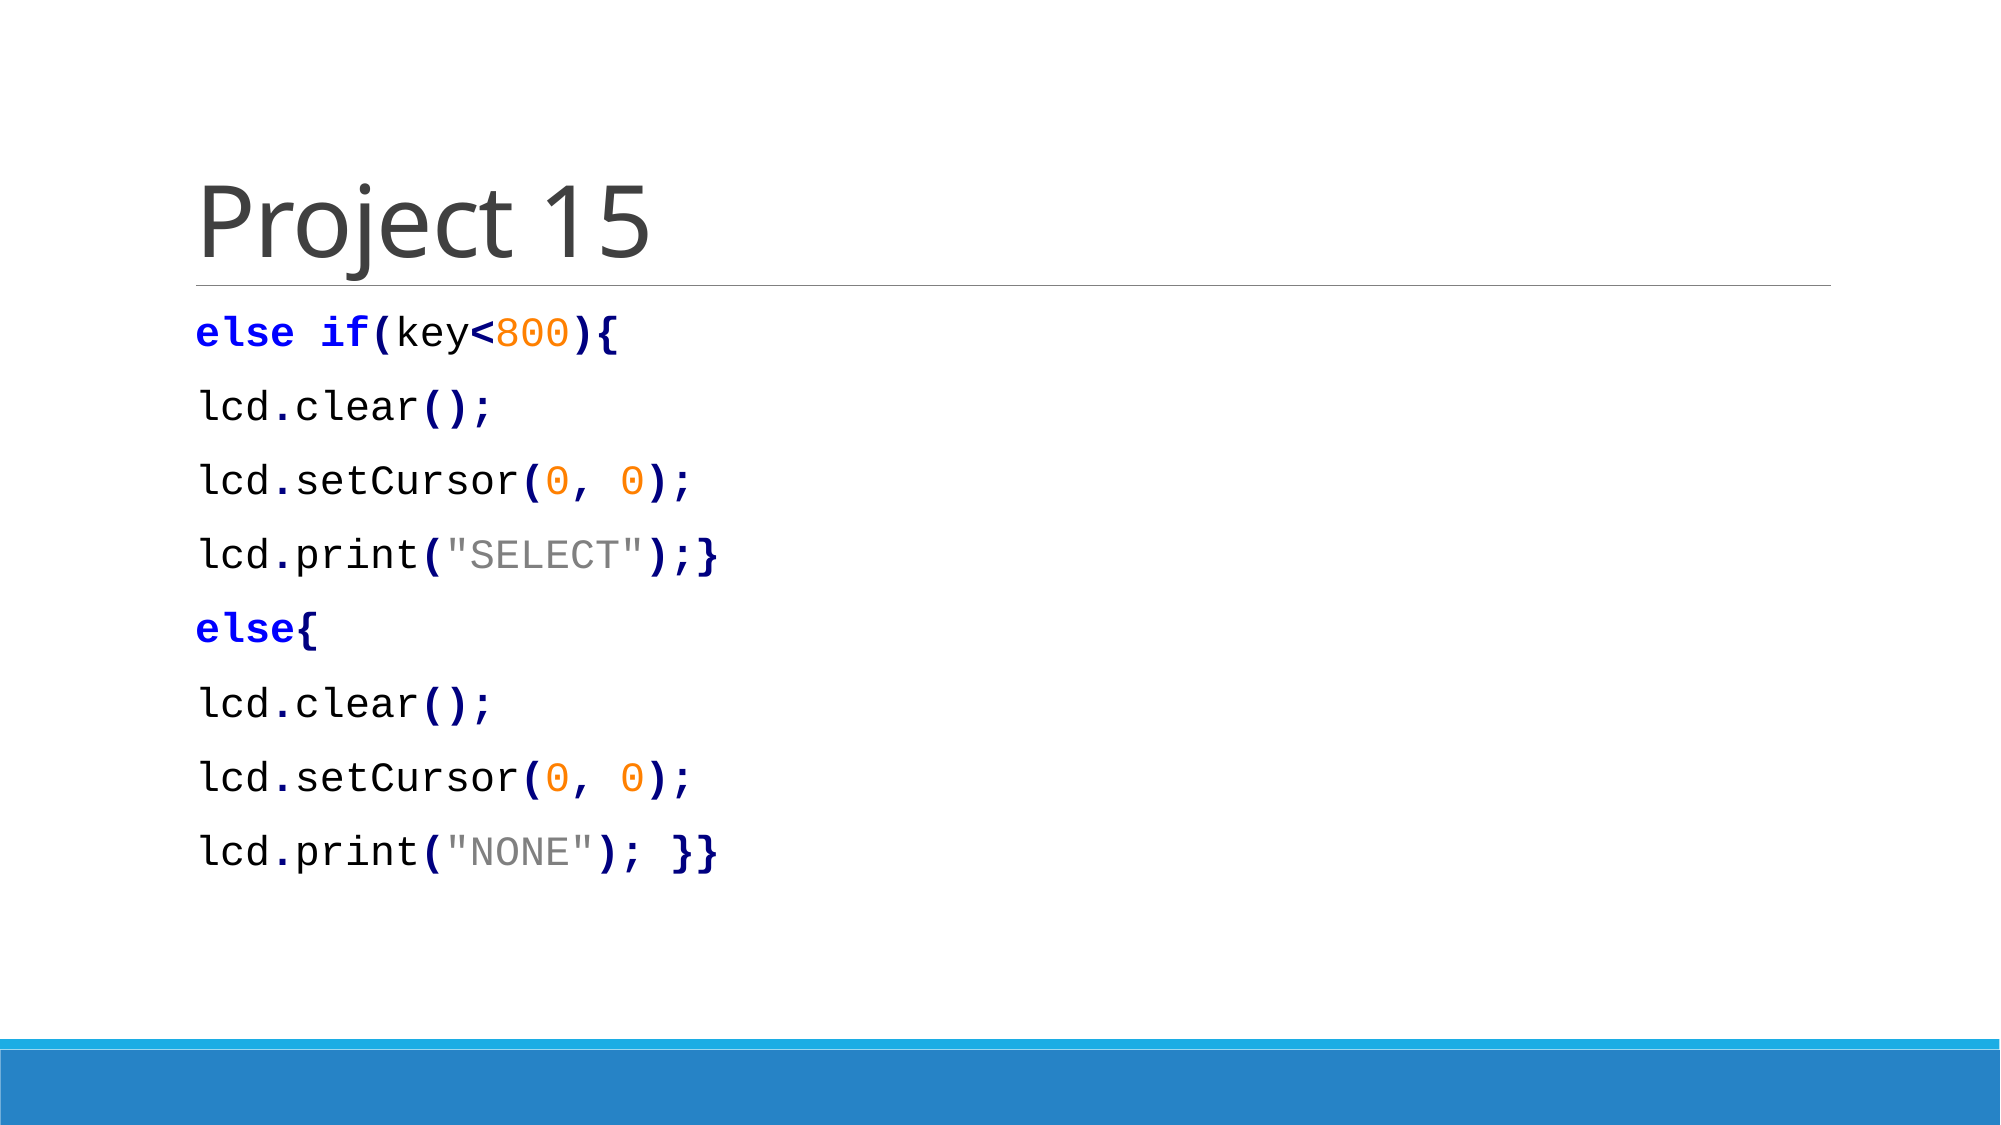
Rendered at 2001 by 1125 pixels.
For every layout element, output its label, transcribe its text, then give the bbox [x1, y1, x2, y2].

list else if(key<800){ lcd.clear(); lcd.setCursor(0, 0); lcd.print("SELECT");} else{ lcd.clear(); lcd.setCursor(0, 0); lcd.print("NONE"); }} [180, 302, 1830, 963]
title Project 15 [180, 47, 1830, 285]
